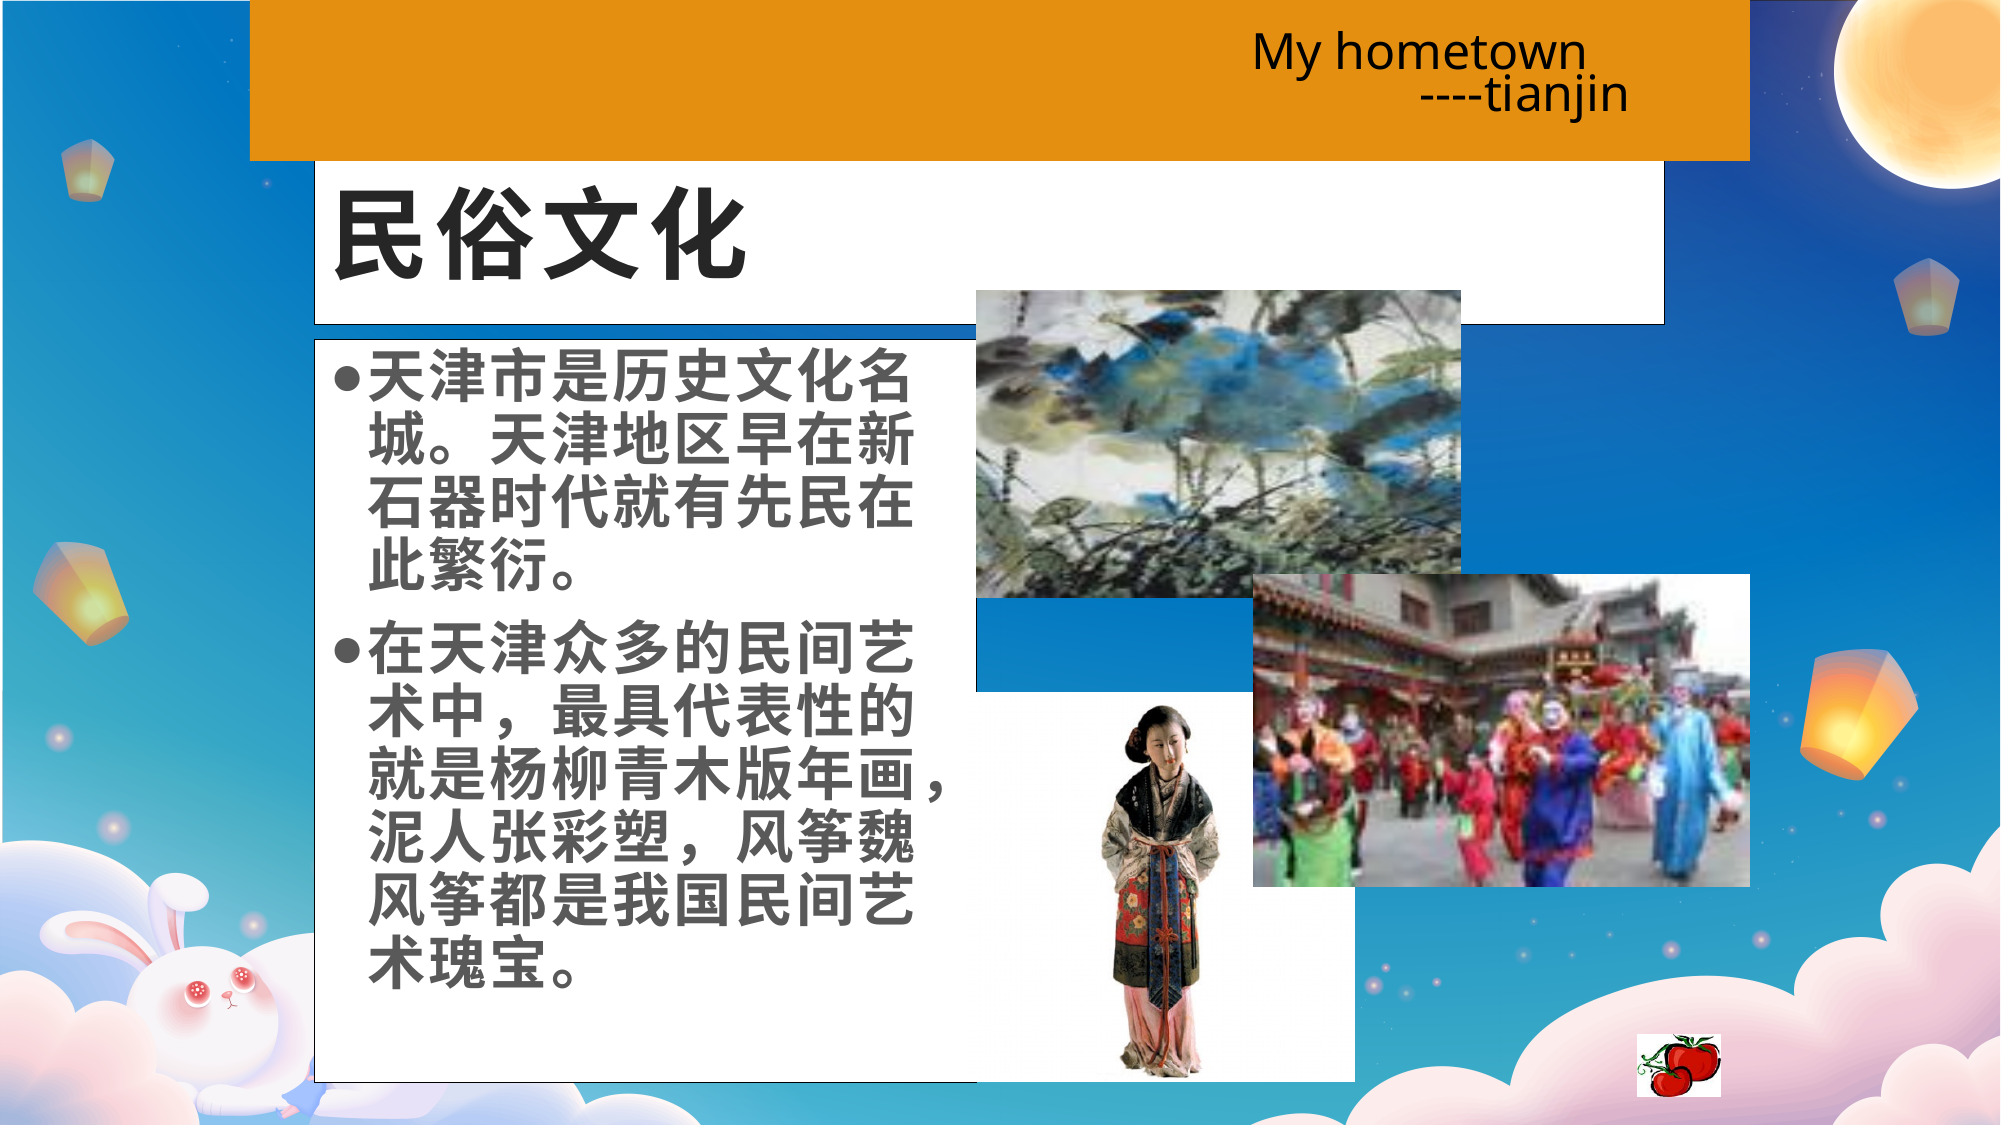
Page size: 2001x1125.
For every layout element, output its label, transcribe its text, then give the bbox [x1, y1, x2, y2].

title 民俗文化 [314, 162, 1665, 325]
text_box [249, 0, 1751, 162]
list 天津市是历史文化名城。天津地区早在新石器时代就有先民在此繁衍。 在天津众多的民间艺术中，最具代表性的就是杨柳青木版年画，泥人张彩塑，风筝魏风筝都是我国民间艺术瑰宝。 [314, 339, 977, 1083]
picture [0, 0, 2001, 1125]
